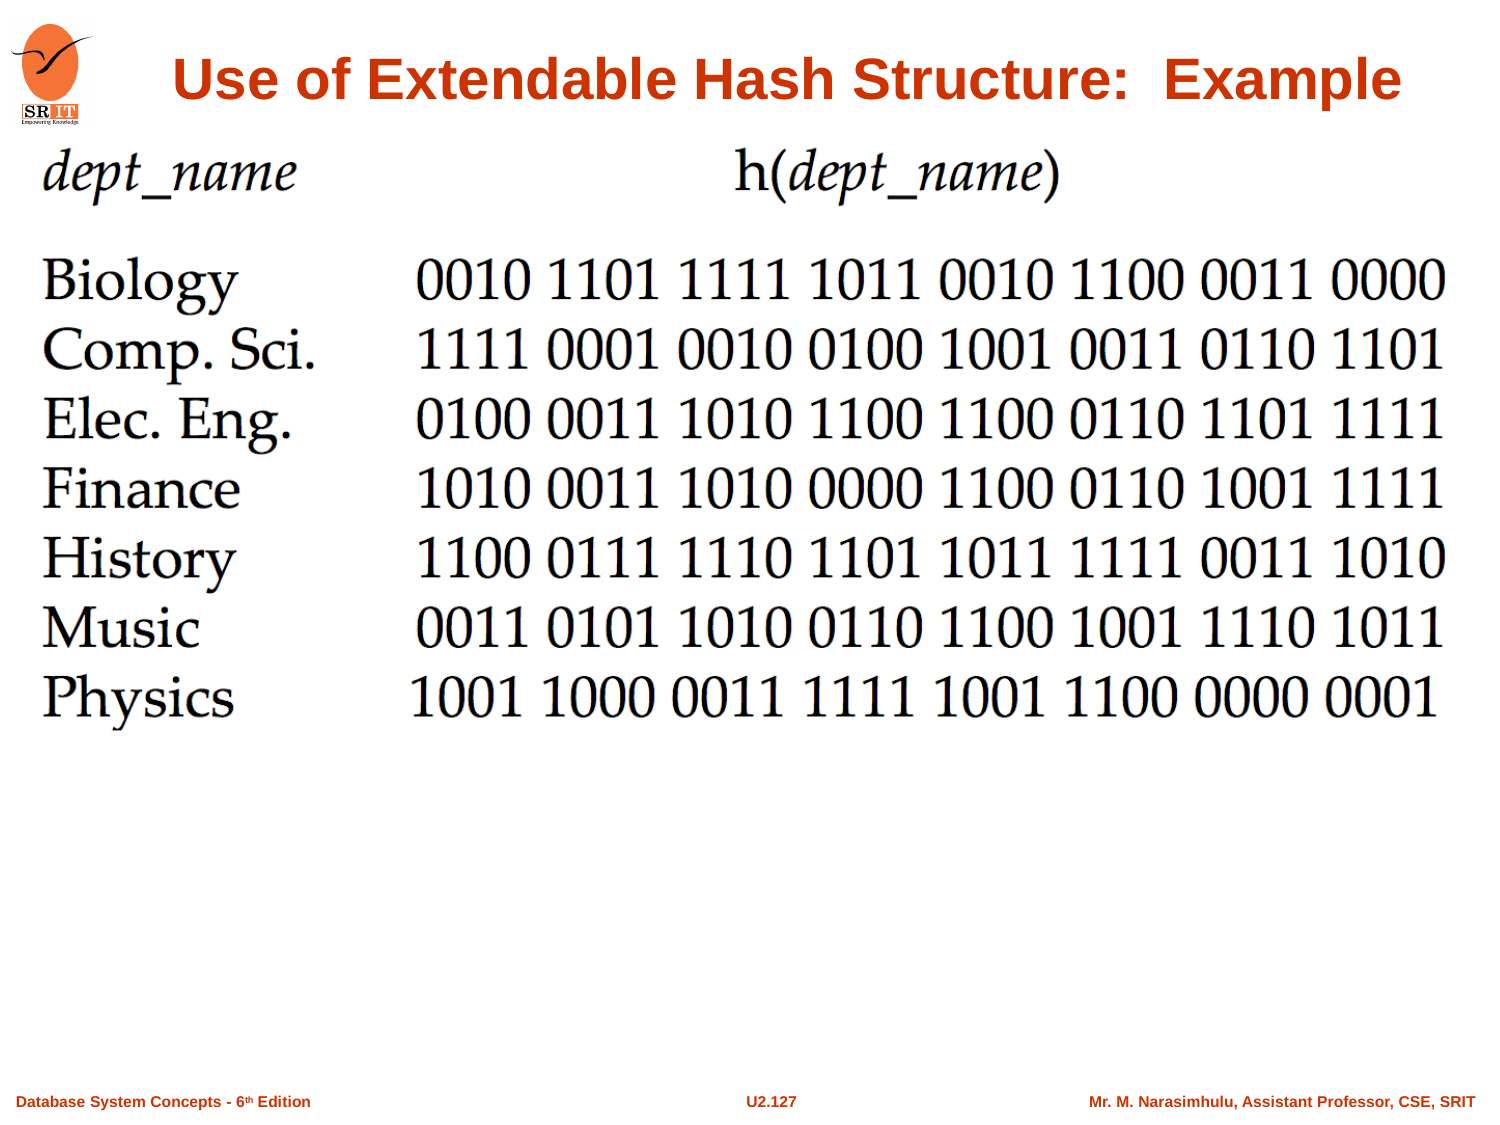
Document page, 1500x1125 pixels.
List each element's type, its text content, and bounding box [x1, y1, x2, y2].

picture [11, 19, 93, 128]
picture [32, 133, 1452, 731]
title Use of Extendable Hash Structure: Example [125, 18, 1452, 120]
